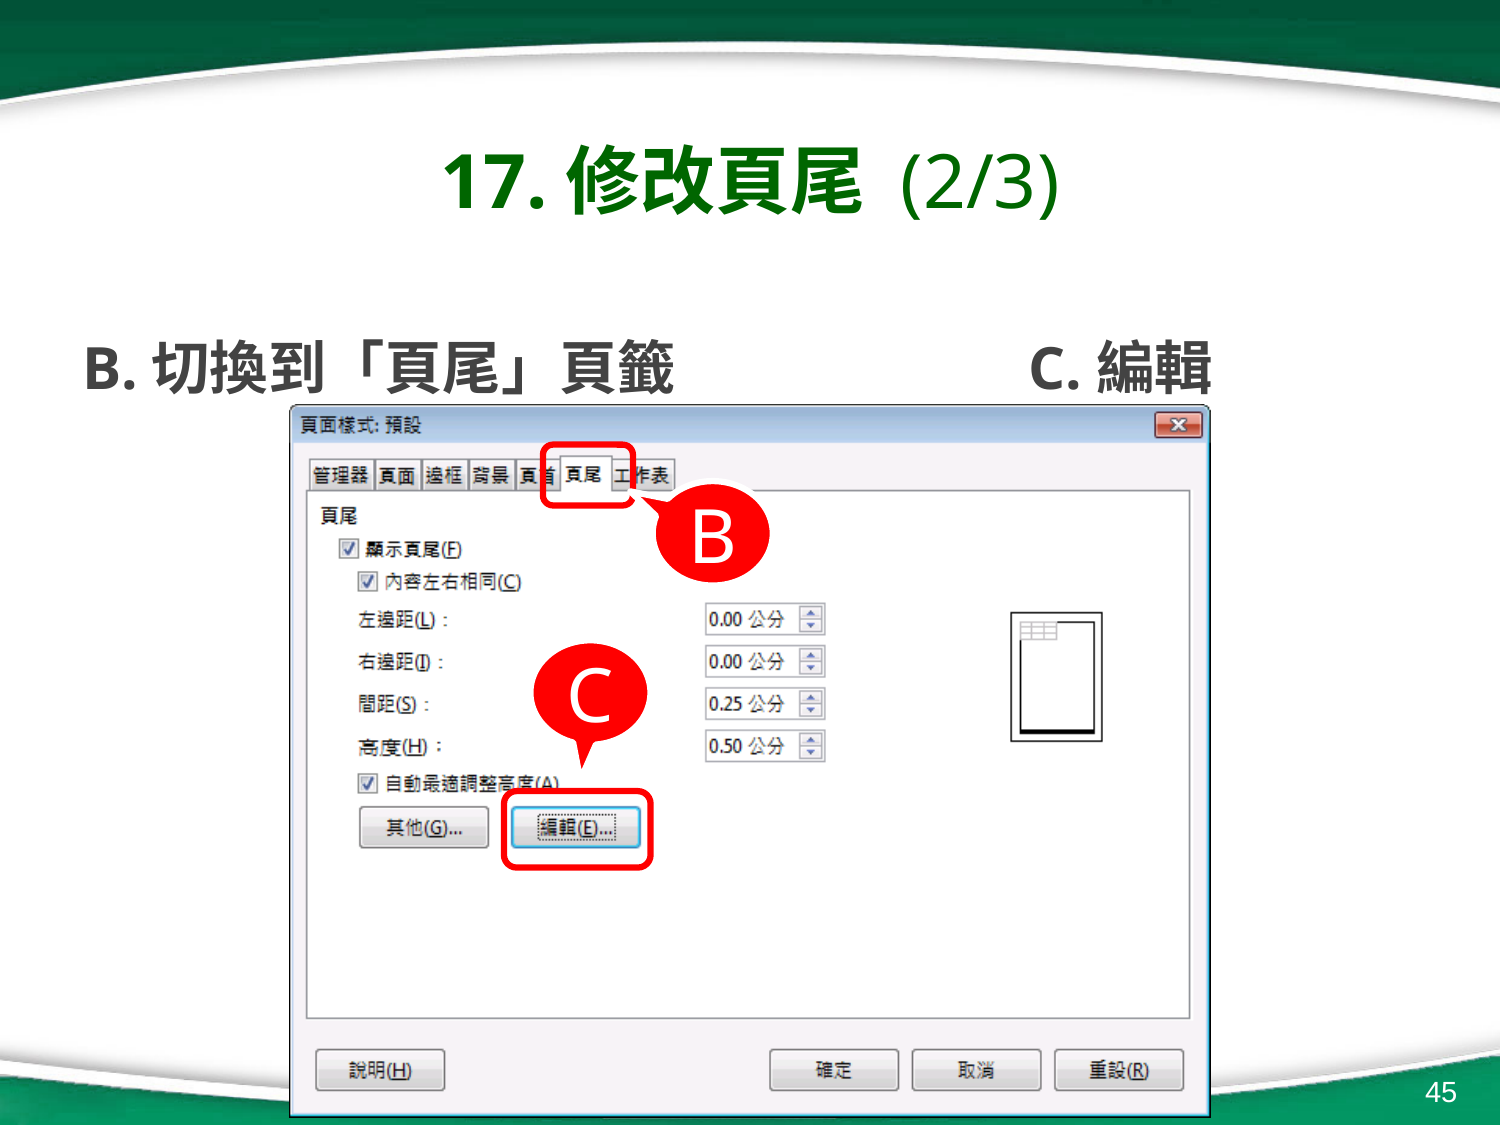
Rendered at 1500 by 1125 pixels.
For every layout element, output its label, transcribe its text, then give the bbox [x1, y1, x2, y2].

subtitle B.切換到「頁尾」頁籤 [51, 245, 708, 417]
title 17.修改頁尾 (2/3) [51, 112, 1449, 246]
subtitle C.編輯 [792, 245, 1449, 417]
picture [0, 0, 1500, 1125]
slide_number ‹#› [1410, 1056, 1500, 1125]
